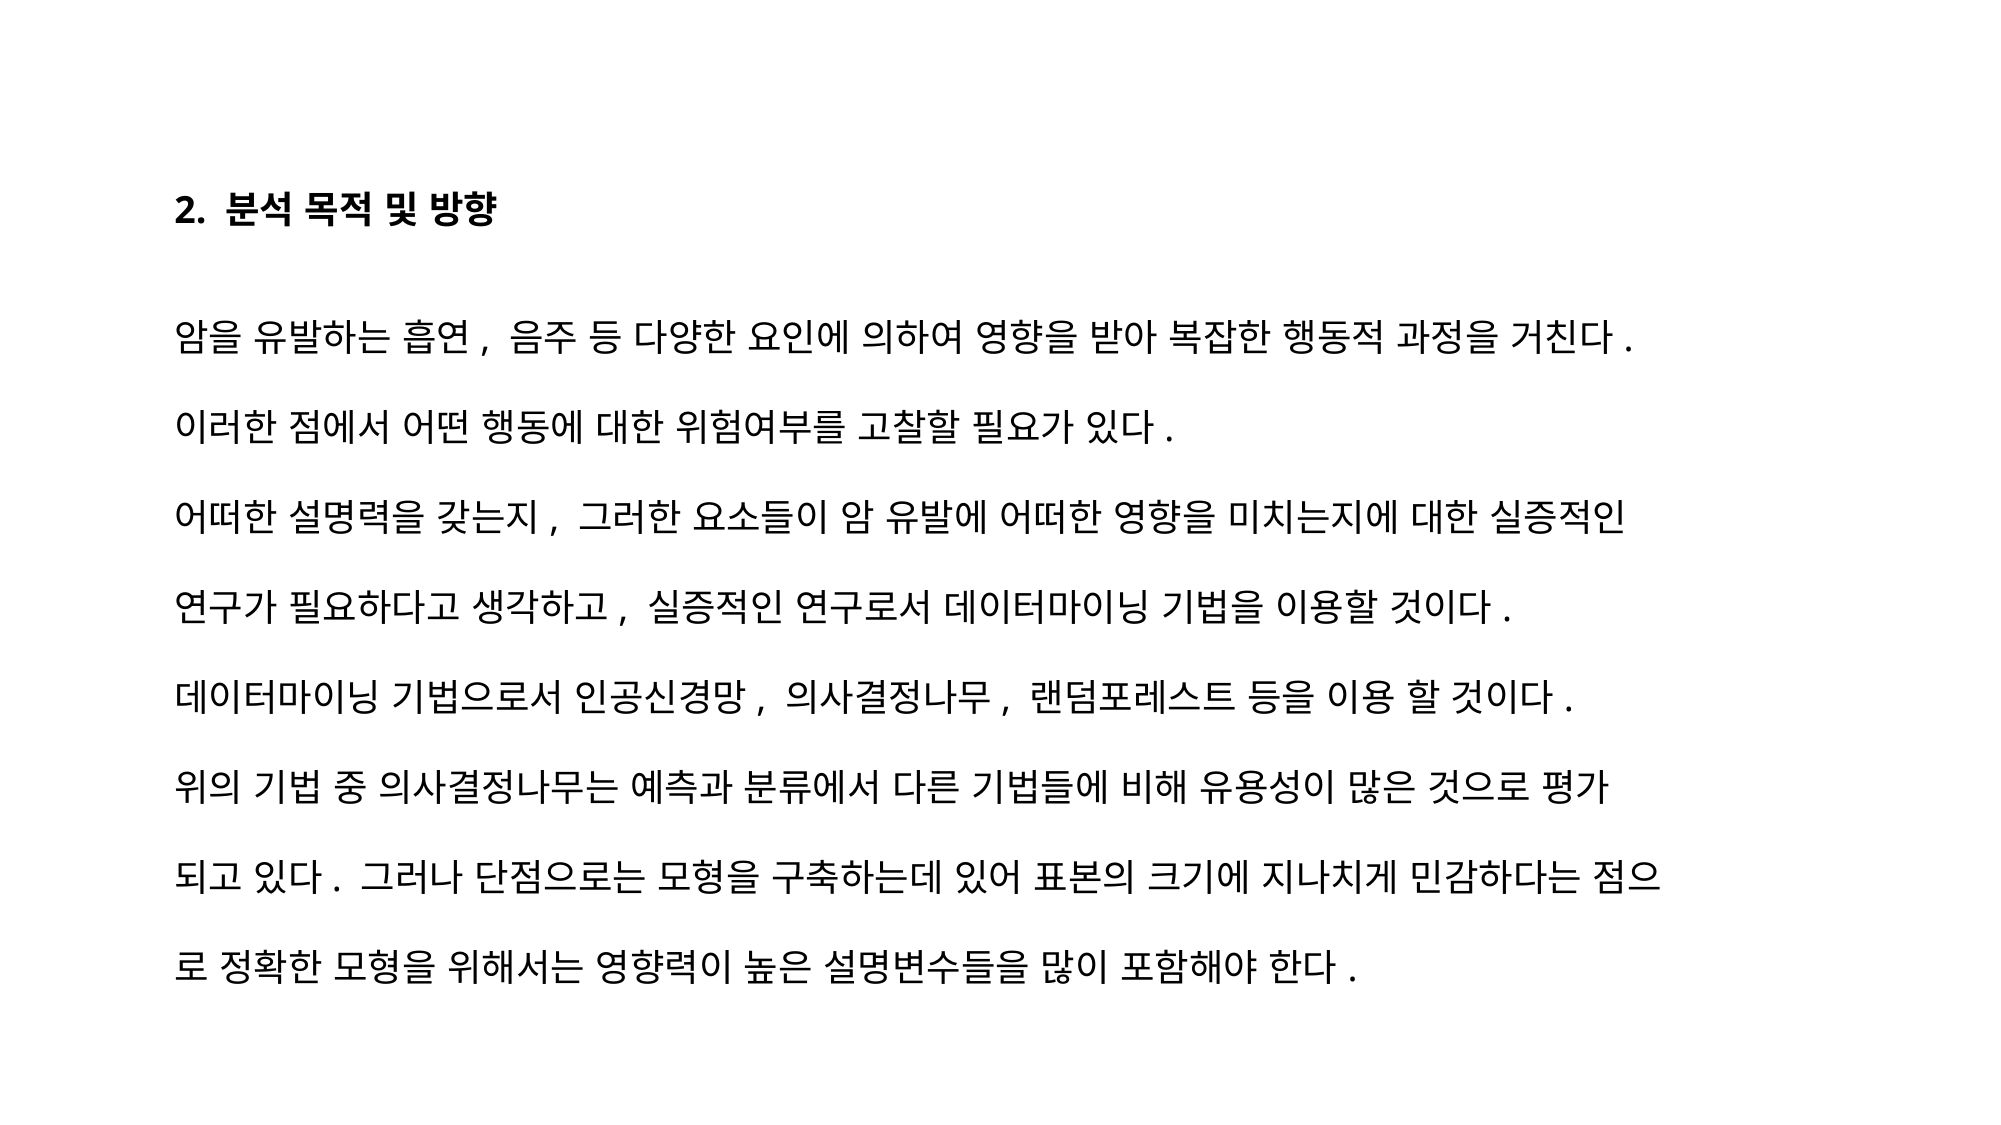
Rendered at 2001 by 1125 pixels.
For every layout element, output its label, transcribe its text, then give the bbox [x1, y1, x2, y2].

text_box 암을 유발하는 흡연, 음주 등 다양한 요인에 의하여 영향을 받아 복잡한 행동적 과정을 거친다. 이러한 점에서 어떤 행동에 대한 위험여부를 고찰할 필요가 있다. 어떠한 설명력을 갖는지, 그러한 요소들이 암 유발에 어떠한 영향을 미치는지에 대한 실증적인 연구가 필요하다고 생각하고, 실증적인 연구로서 데이터마이닝 기법을 이용할 것이다. 데이터마이닝 기법으로서 인공신경망, 의사결정나무, 랜덤포레스트 등을 이용 할 것이다. 위의 기법 중 의사결정나무는 예측과 분류에서 다른 기법들에 비해 유용성이 많은 것으로 평가 되고 있다. 그러나 단점으로는 모형을 구축하는데 있어 표본의 크기에 지나치게 민감하다는 점으 로 정확한 모형을 위해서는 영향력이 높은 설명변수들을 많이 포함해야 한다. [159, 306, 1844, 997]
text_box 2. 분석 목적 및 방향 [159, 178, 1059, 239]
